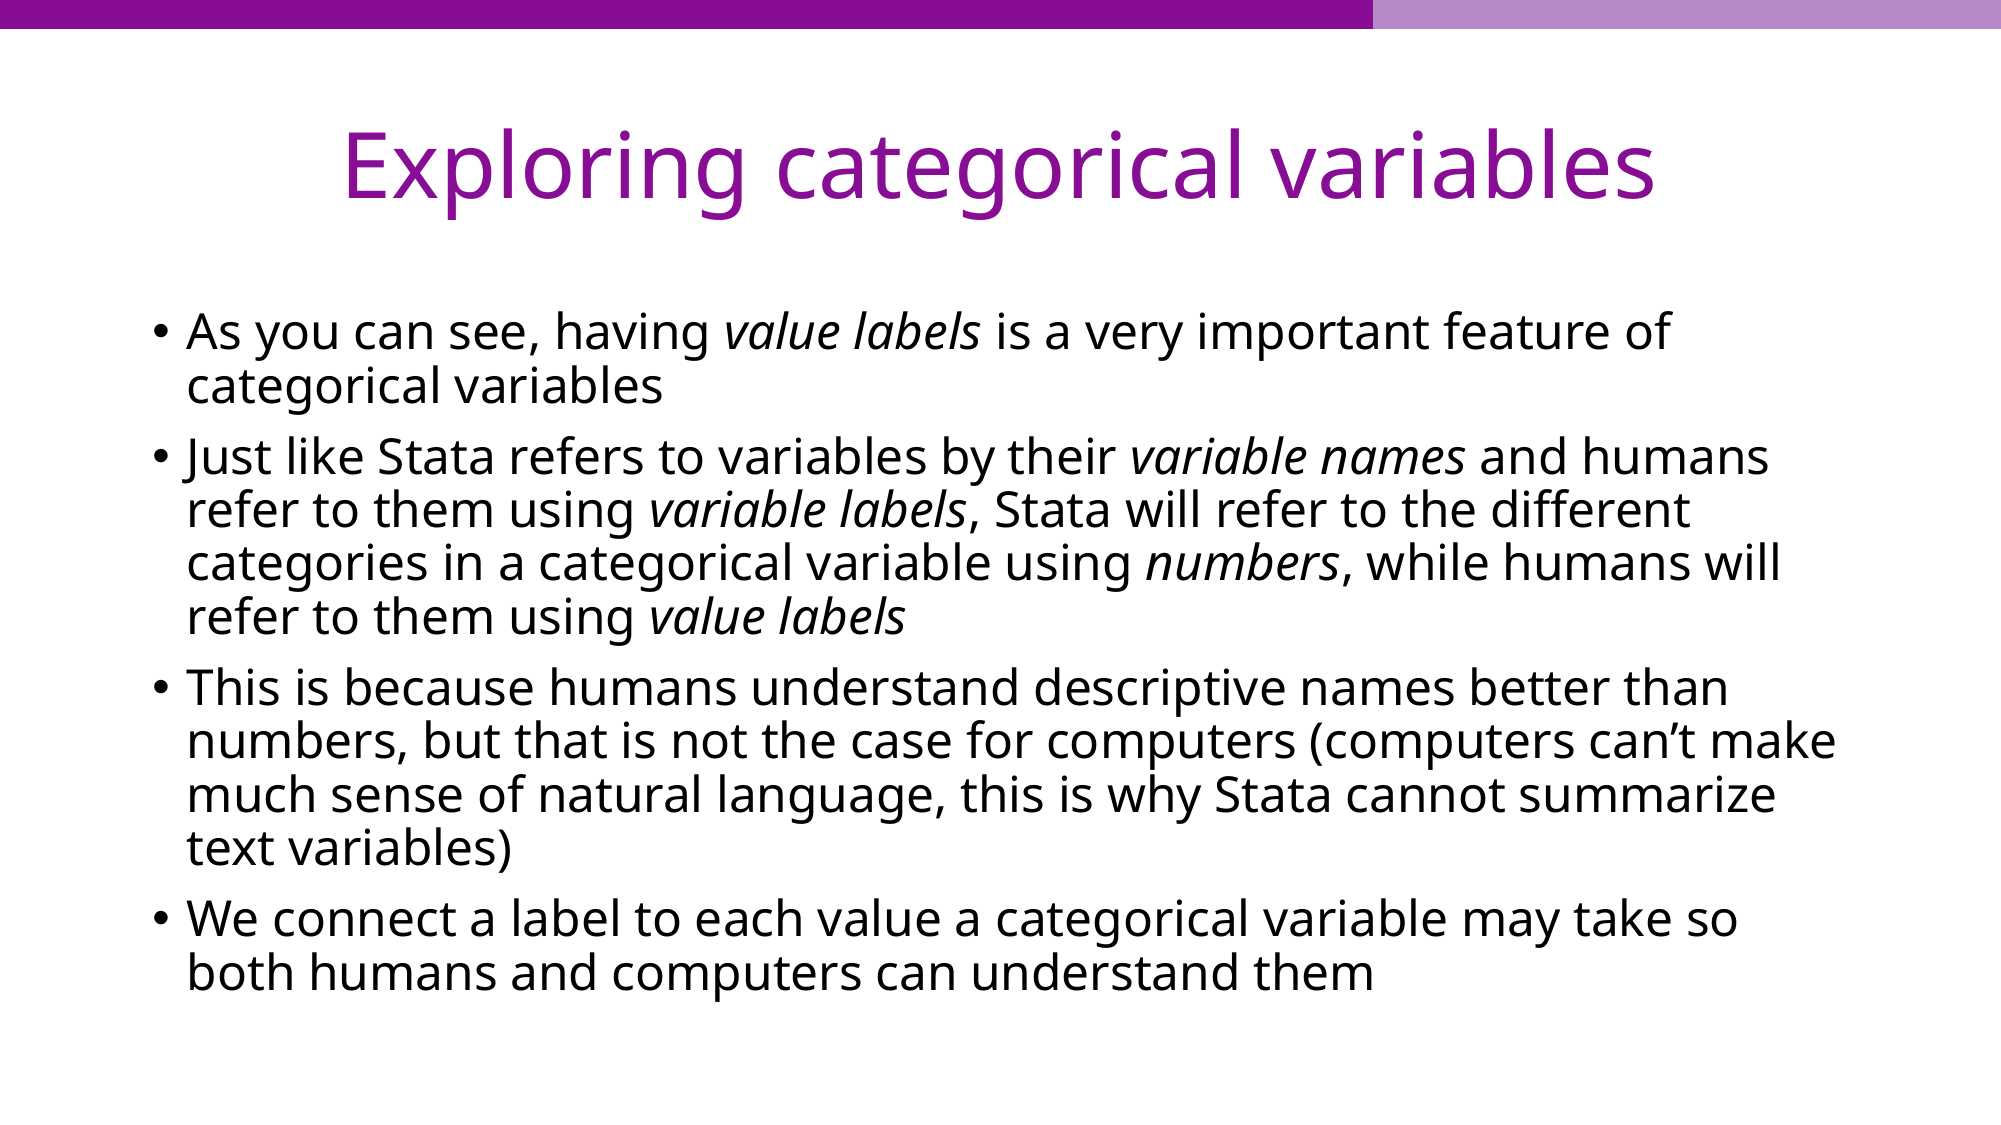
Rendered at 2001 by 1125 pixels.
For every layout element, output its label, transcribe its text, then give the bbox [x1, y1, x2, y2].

title Exploring categorical variables [137, 59, 1863, 278]
list As you can see, having value labels is a very important feature of categorical variables Just like Stata refers to variables by their variable names and humans refer to them using variable labels, Stata will refer to the different categories in a categorical variable using numbers, while humans will refer to them using value labels This is because humans understand descriptive names better than numbers, but that is not the case for computers (computers can’t make much sense of natural language, this is why Stata cannot summarize text variables) We connect a label to each value a categorical variable may take so both humans and computers can understand them [137, 299, 1863, 1014]
